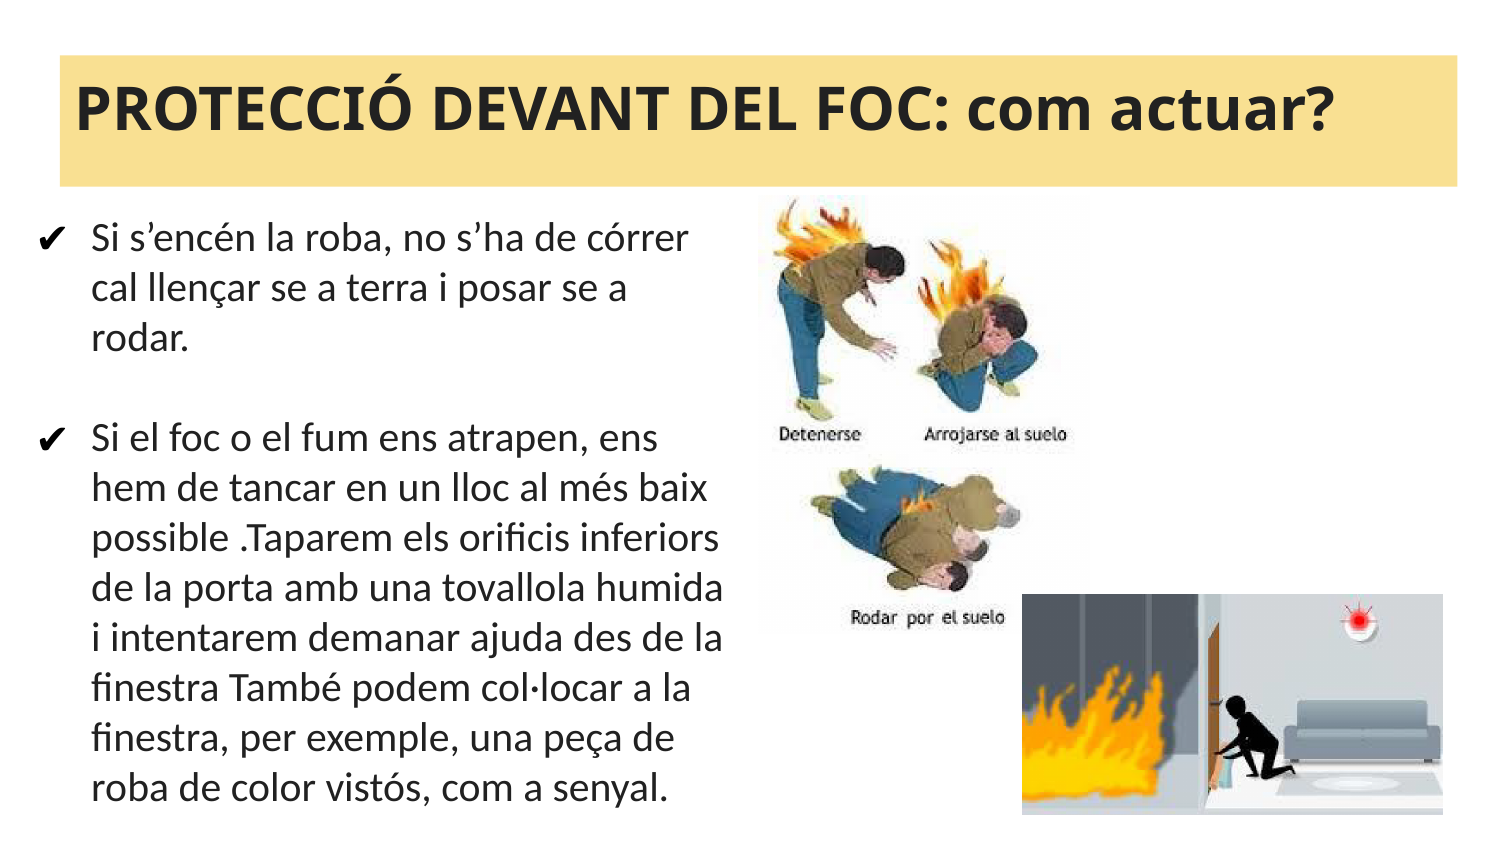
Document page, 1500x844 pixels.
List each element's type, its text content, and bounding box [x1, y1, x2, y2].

picture [758, 194, 1443, 815]
title PROTECCIÓ DEVANT DEL FOC: com actuar? [59, 55, 1458, 187]
text_box Si s’encén la roba, no s’ha de córrer cal llençar se a terra i posar se a rodar. Si el foc o el fum ens atrapen, ens hem de tancar en un lloc al més baix possible .Taparem els orificis inferiors de la porta amb una tovallola humida i intentarem demanar ajuda des de la finestra També podem col·locar a la finestra, per exemple, una peça de roba de color vistós, com a senyal. [20, 195, 750, 844]
